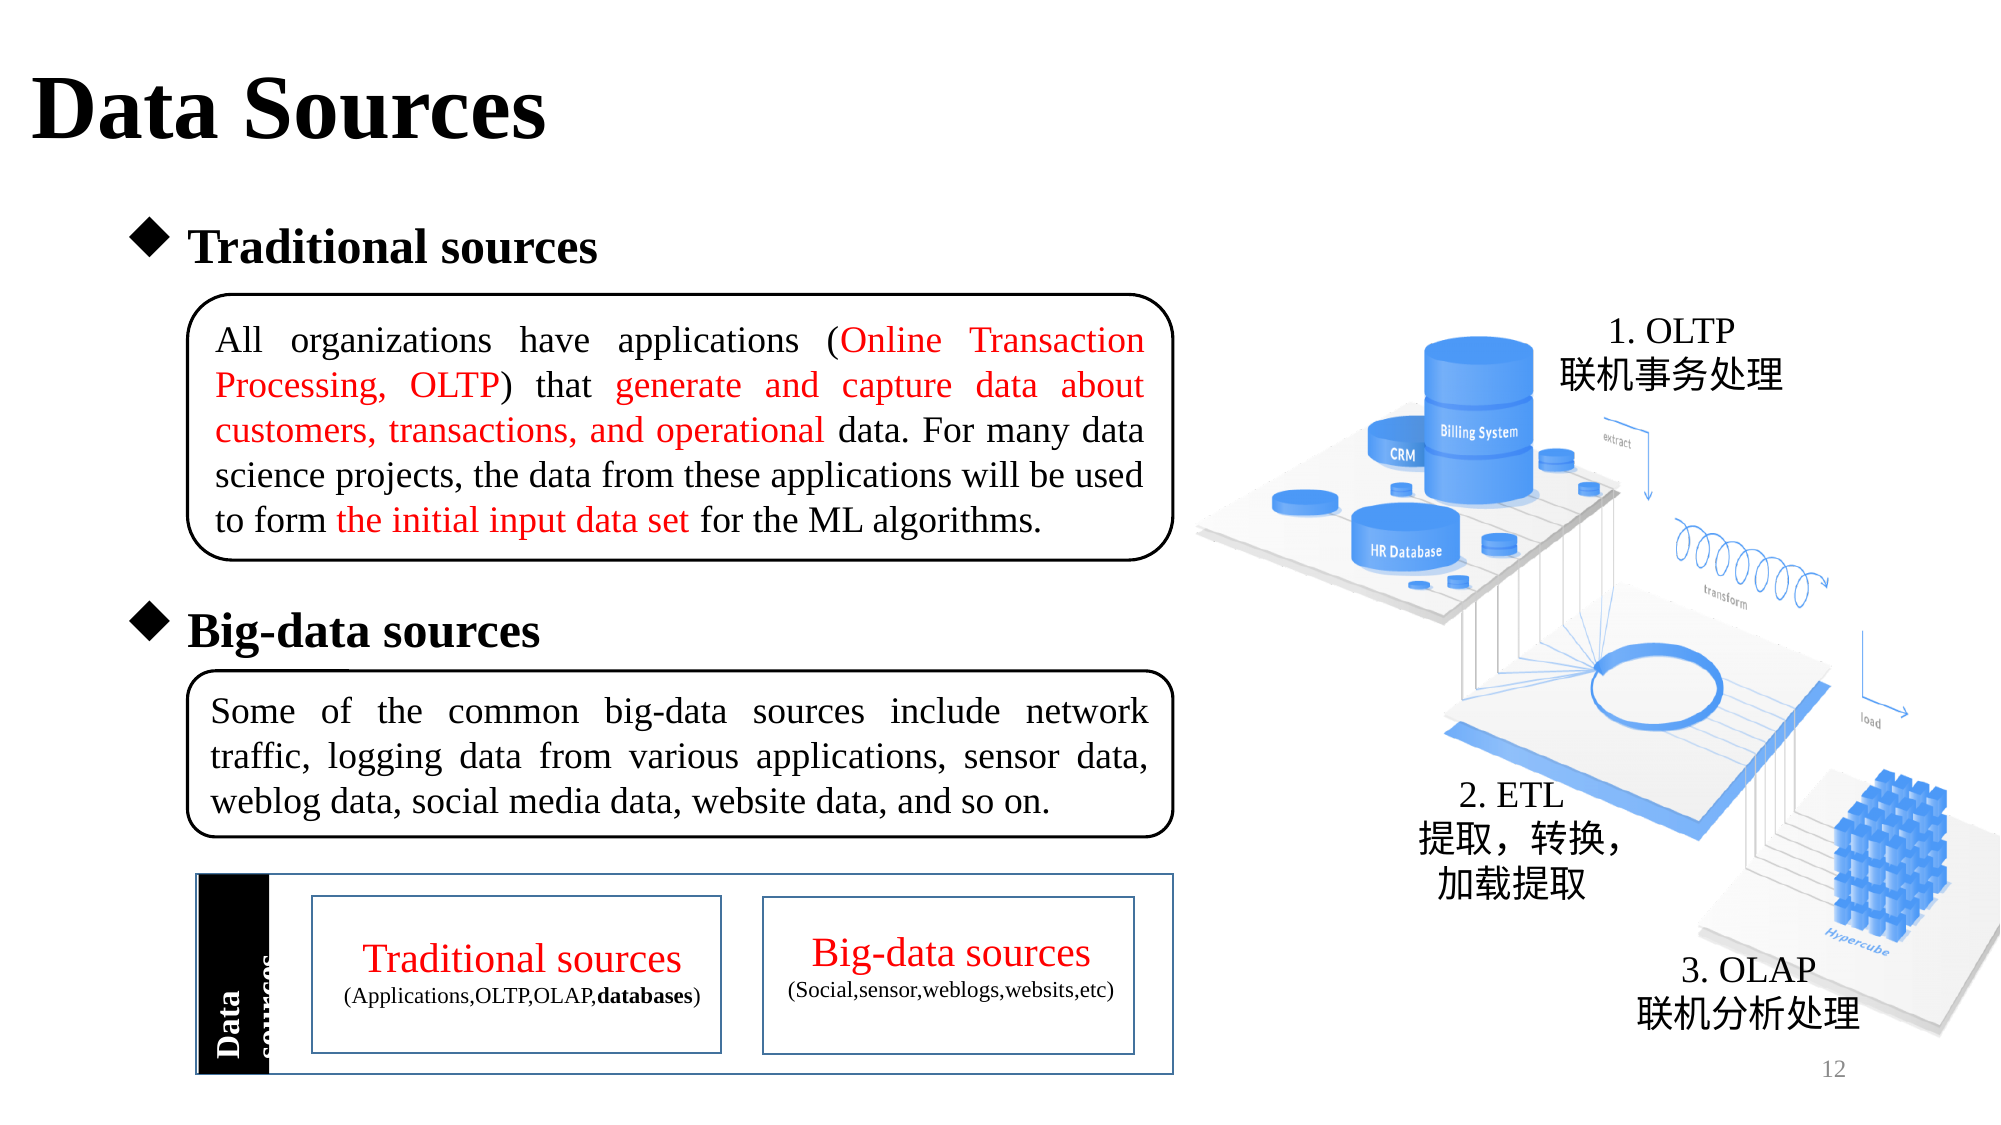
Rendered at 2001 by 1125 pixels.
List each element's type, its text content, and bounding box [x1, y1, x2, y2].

text_box All organizations have applications (Online Transaction Processing, OLTP) that generate and capture data about customers, transactions, and operational data. For many data science projects, the data from these applications will be used to form the initial input data set for the ML algorithms. [186, 293, 1129, 562]
text_box [762, 896, 1129, 917]
text_box Data sources [198, 874, 270, 1074]
text_box Data Sources [16, 0, 1742, 218]
text_box Traditional sources [110, 218, 1271, 282]
text_box [762, 1010, 1129, 1055]
text_box [311, 895, 722, 923]
text_box [311, 1016, 722, 1054]
text_box Traditional sources (Applications,OLTP,OLAP,databases) [281, 923, 764, 1016]
text_box [195, 873, 1129, 1075]
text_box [1129, 275, 2000, 1125]
text_box Some of the common big-data sources include network traffic, logging data from various applications, sensor data, weblog data, social media data, website data, and so on. [187, 670, 1129, 837]
text_box Big-data sources (Social,sensor,weblogs,websits,etc) [720, 917, 1129, 1010]
text_box Big-data sources [110, 575, 1129, 665]
